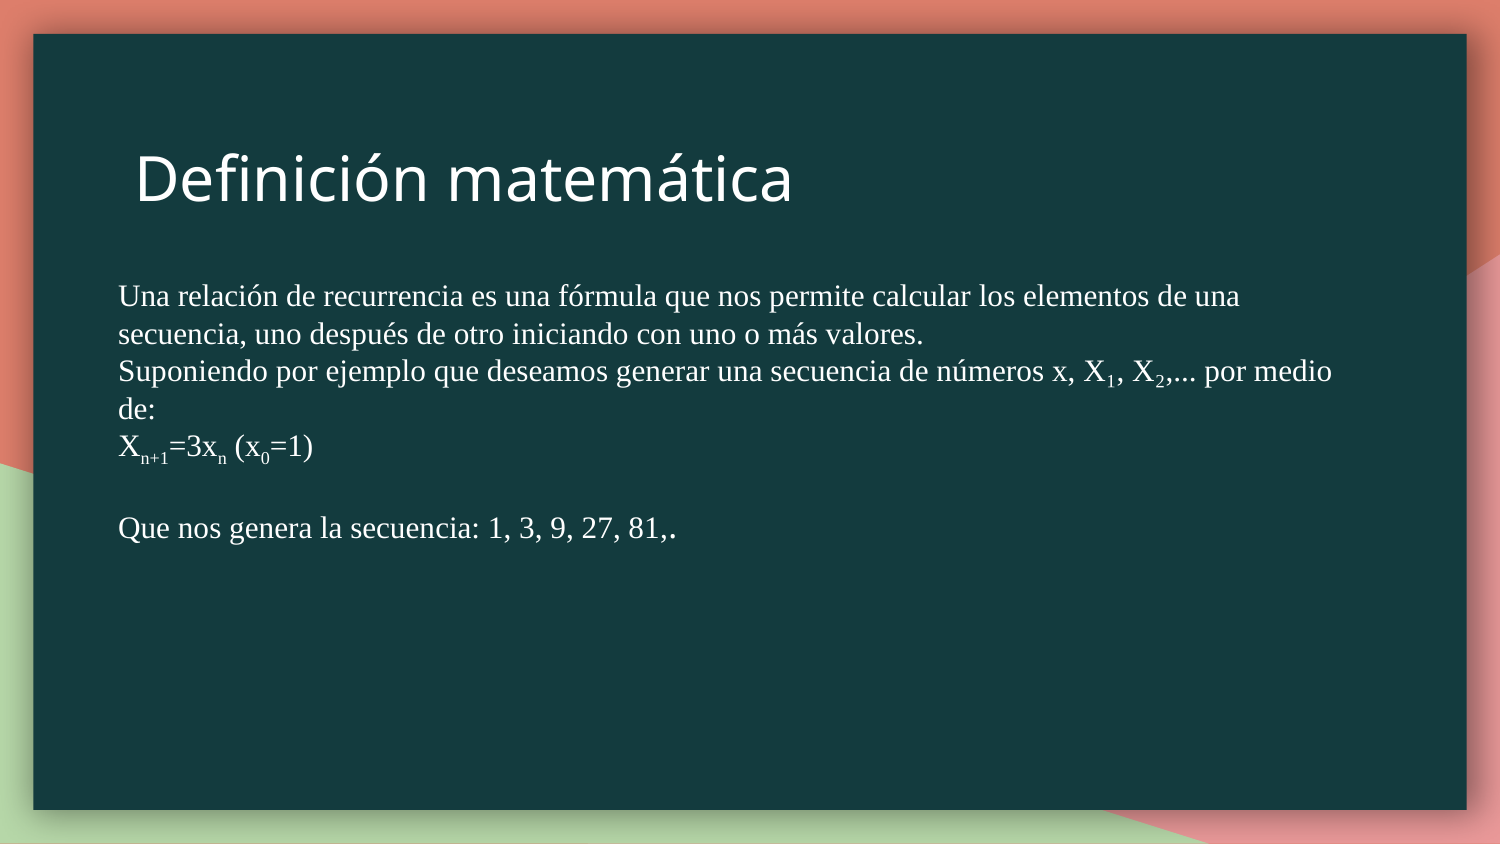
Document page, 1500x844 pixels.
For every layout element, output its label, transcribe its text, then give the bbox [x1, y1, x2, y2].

title Definición matemática [134, 138, 1366, 296]
list Una relación de recurrencia es una fórmula que nos permite calcular los elementos de una secuencia, uno después de otro iniciando con uno o más valores. Suponiendo por ejemplo que deseamos generar una secuencia de números x, X₁, X₂,... por medio de: Xn+1=3xn (x0=1) Que nos genera la secuencia: 1, 3, 9, 27, 81,. [118, 275, 1350, 678]
